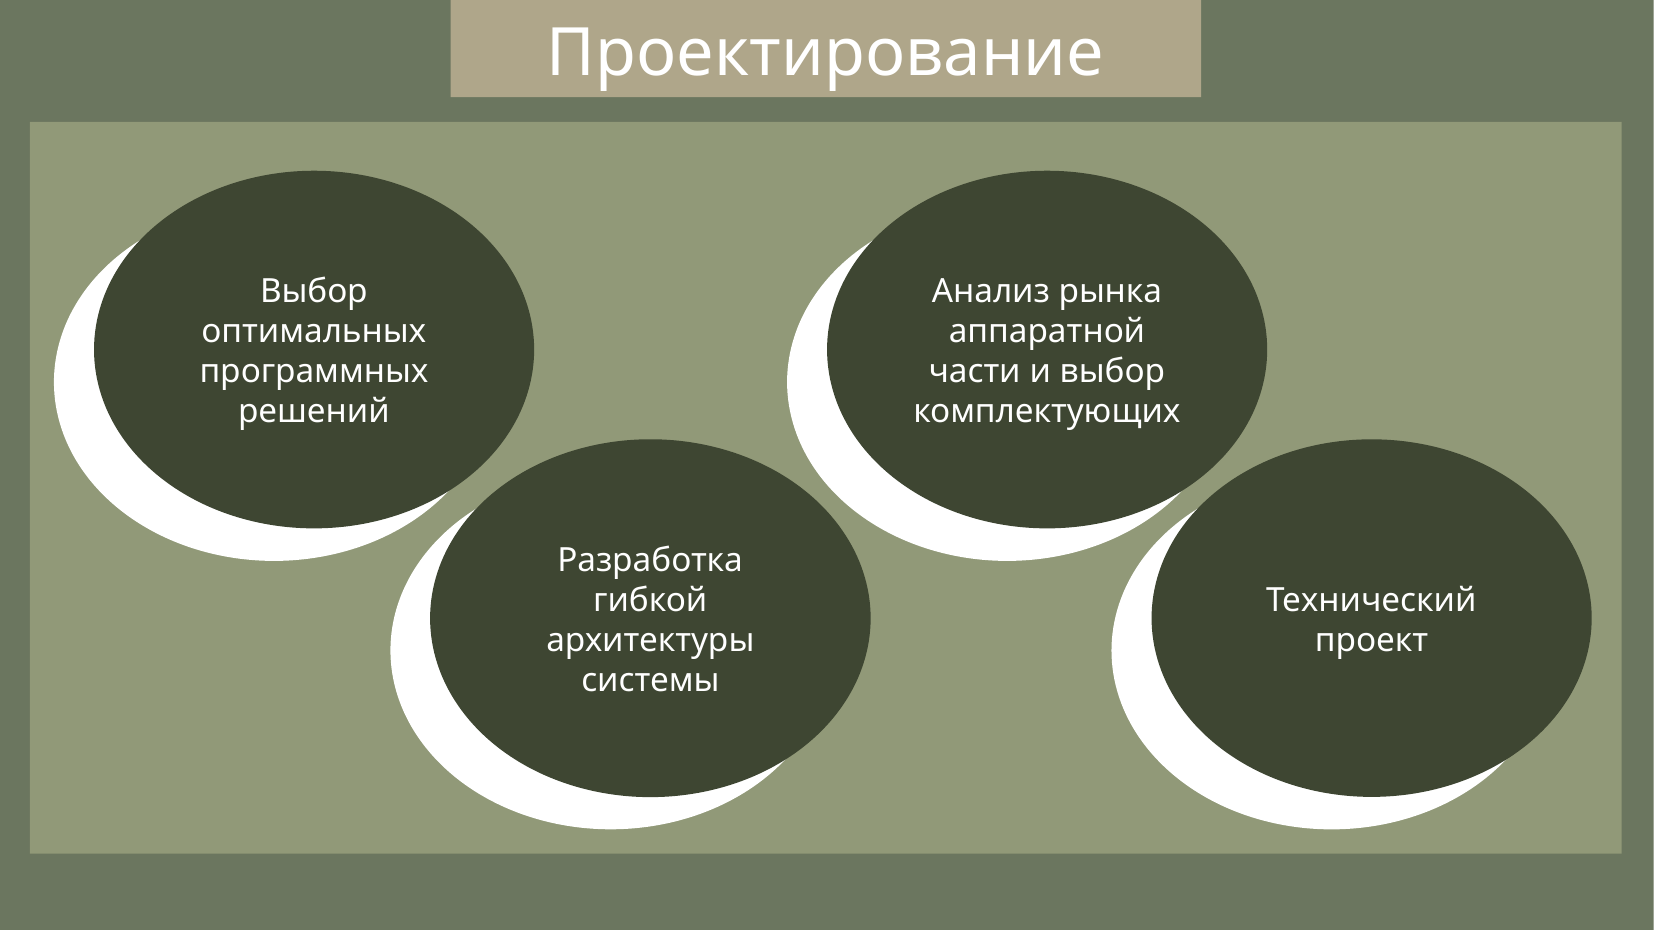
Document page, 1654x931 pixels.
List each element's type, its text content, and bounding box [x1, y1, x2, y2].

text_box Анализ рынка аппаратной части и выбор комплектующих [827, 170, 1268, 529]
text_box [53, 240, 447, 561]
text_box Проектирование [450, 0, 1202, 98]
text_box Технический проект [1151, 439, 1592, 797]
text_box [390, 510, 783, 830]
text_box [29, 121, 1622, 854]
text_box [1111, 509, 1505, 830]
text_box [787, 240, 1180, 561]
text_box Выбор оптимальных программных решений [94, 170, 535, 529]
text_box Разработка гибкой архитектуры системы [430, 439, 871, 798]
text_box [455, 439, 630, 488]
